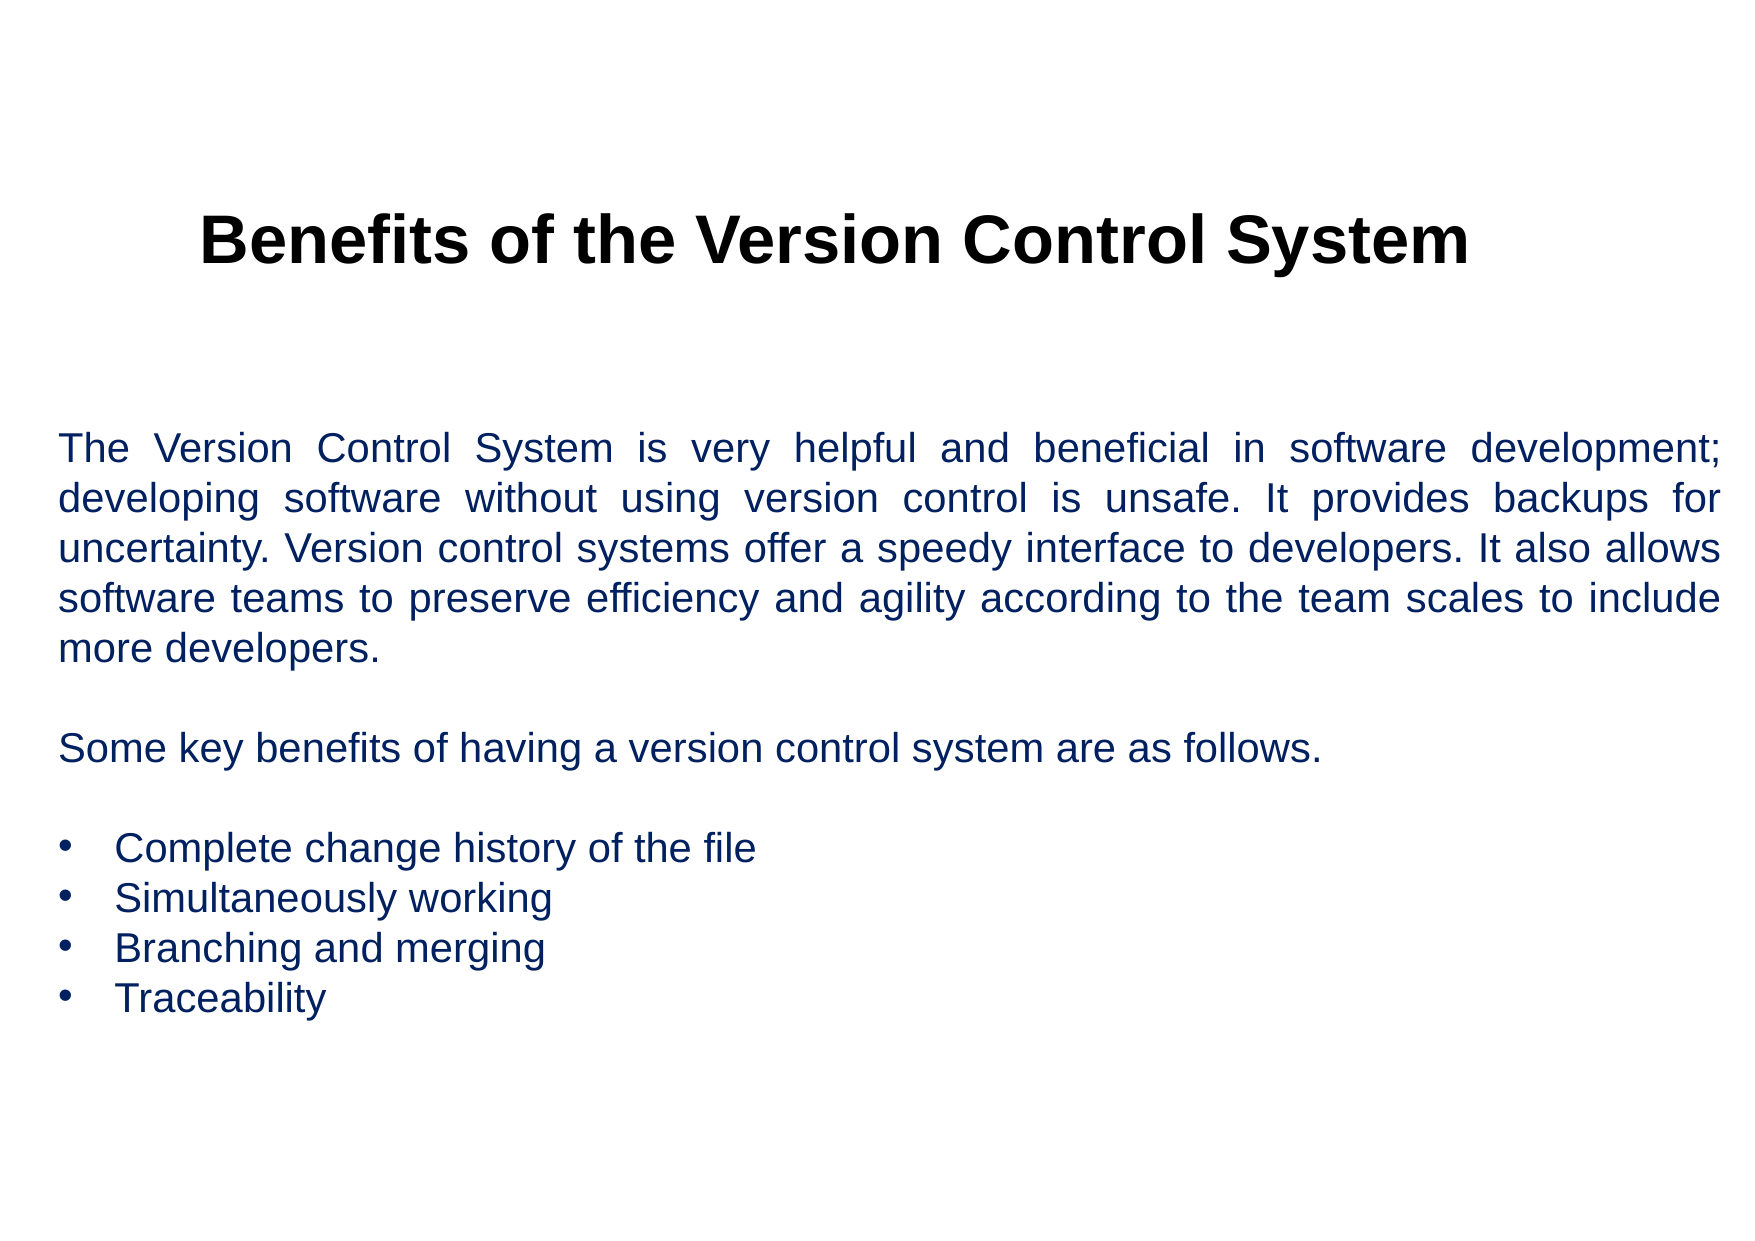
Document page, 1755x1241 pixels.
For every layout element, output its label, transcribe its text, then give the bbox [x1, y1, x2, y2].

list The Version Control System is very helpful and beneficial in software development; developing software without using version control is unsafe. It provides backups for uncertainty. Version control systems offer a speedy interface to developers. It also allows software teams to preserve efficiency and agility according to the team scales to include more developers. Some key benefits of having a version control system are as follows. Complete change history of the file Simultaneously working Branching and merging Traceability [58, 420, 1723, 1126]
title Benefits of the Version Control System [58, 195, 1614, 403]
